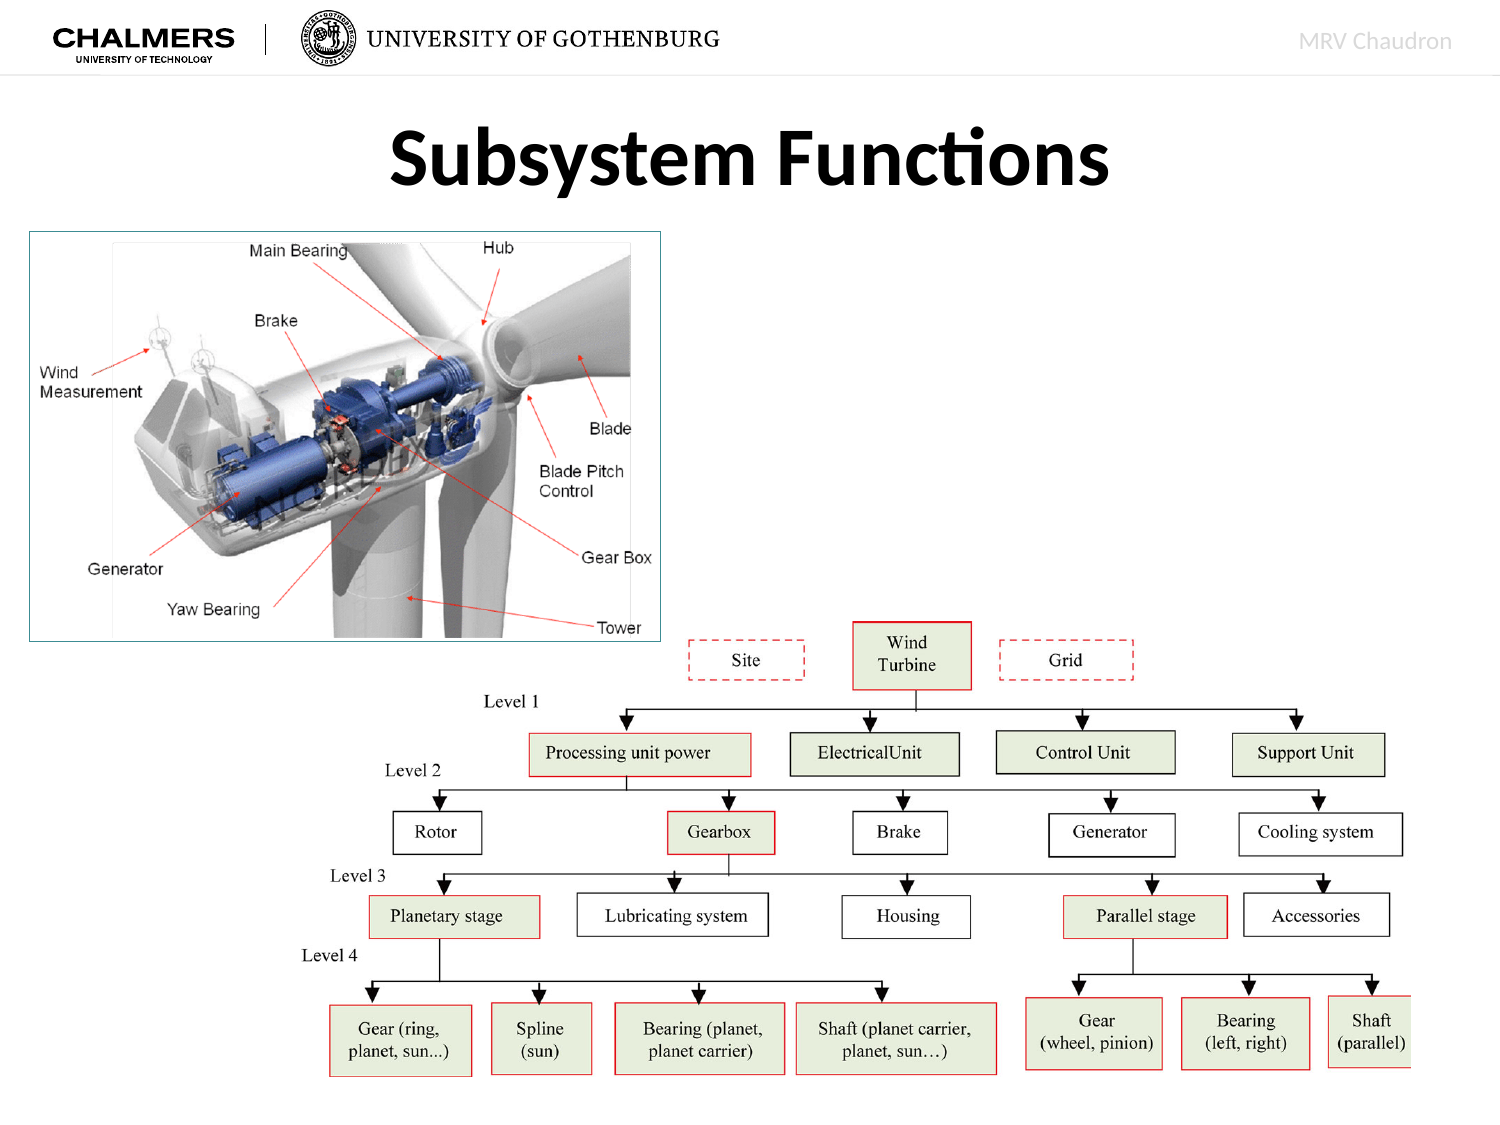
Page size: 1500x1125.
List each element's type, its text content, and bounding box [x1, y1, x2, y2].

picture [29, 231, 1411, 1077]
picture [301, 10, 720, 67]
title Subsystem Functions [0, 90, 1500, 215]
